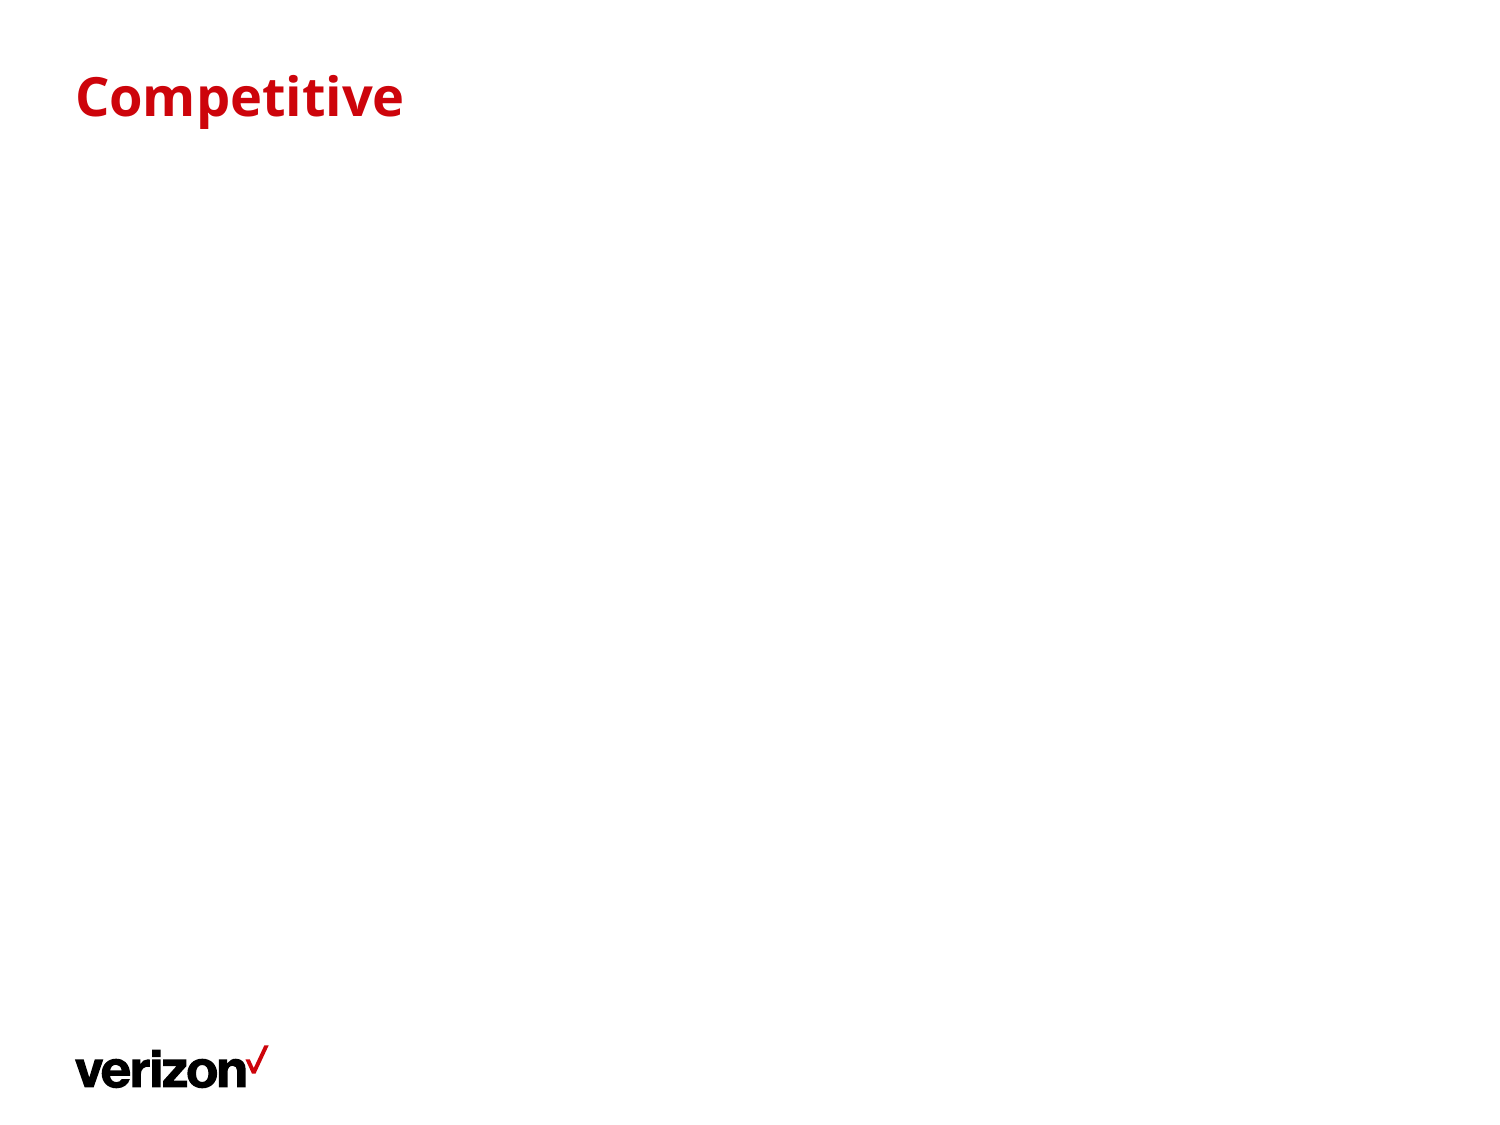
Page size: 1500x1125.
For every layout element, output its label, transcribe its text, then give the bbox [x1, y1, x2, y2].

title Competitive [75, 69, 1238, 145]
